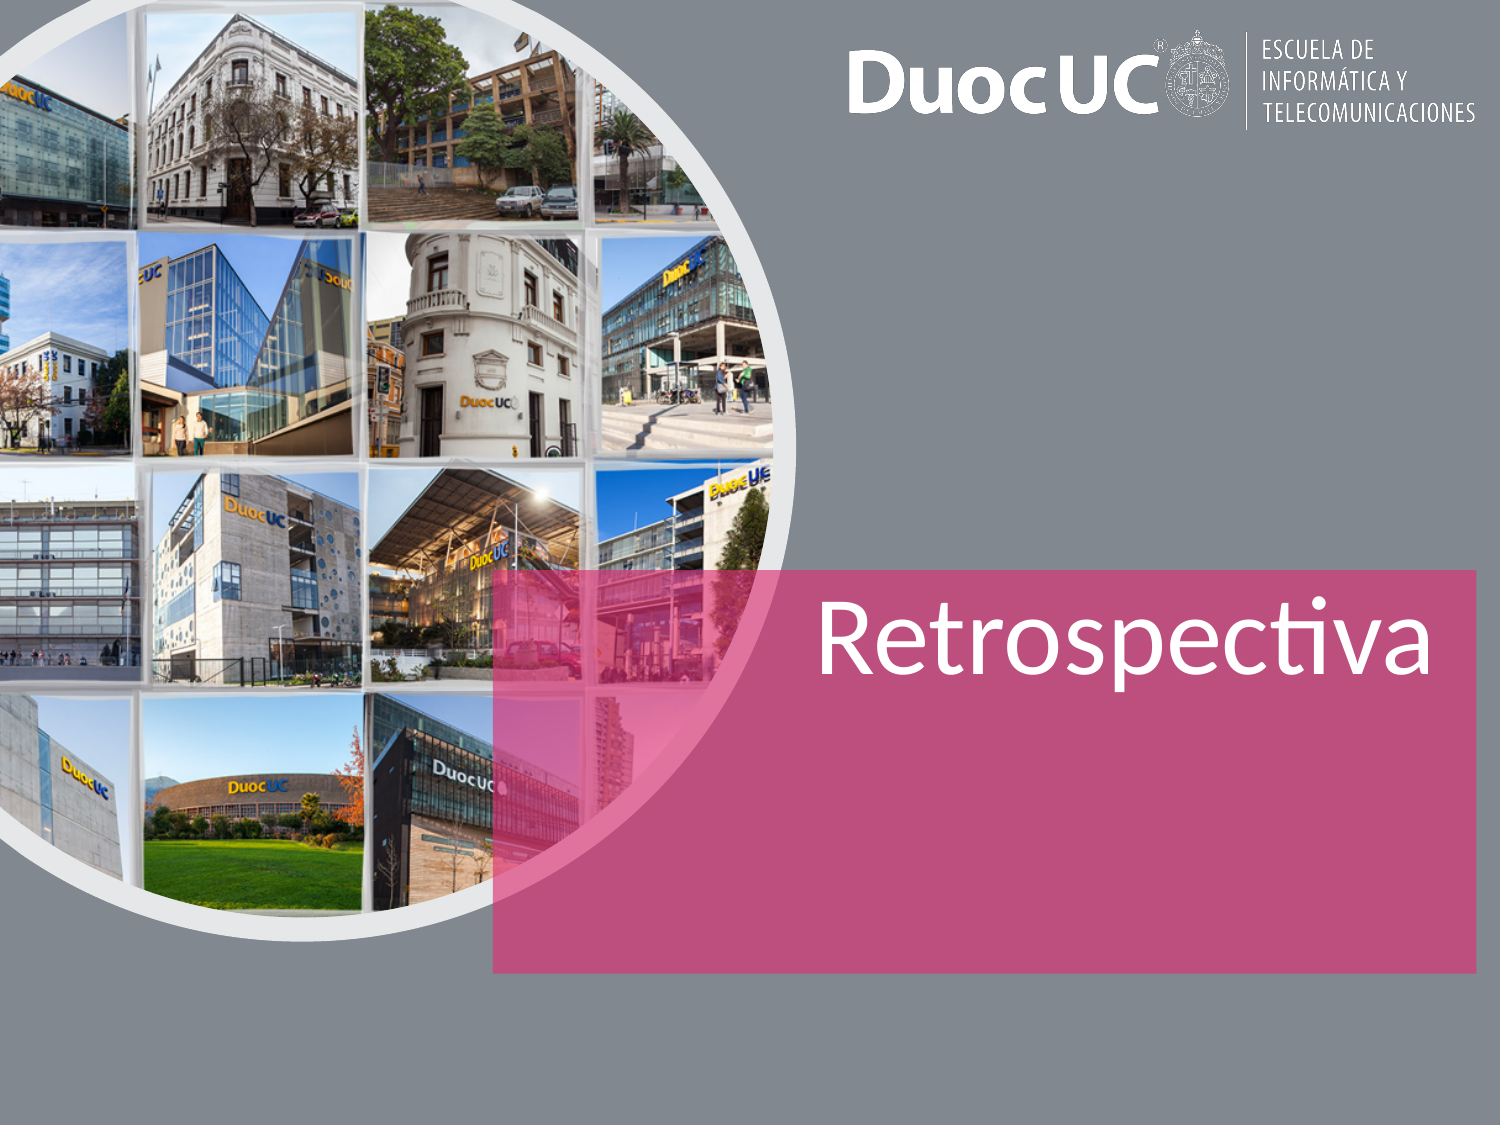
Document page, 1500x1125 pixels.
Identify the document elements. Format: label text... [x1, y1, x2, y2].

picture [0, 0, 774, 918]
picture [849, 30, 1475, 130]
title Retrospectiva [492, 570, 1477, 974]
